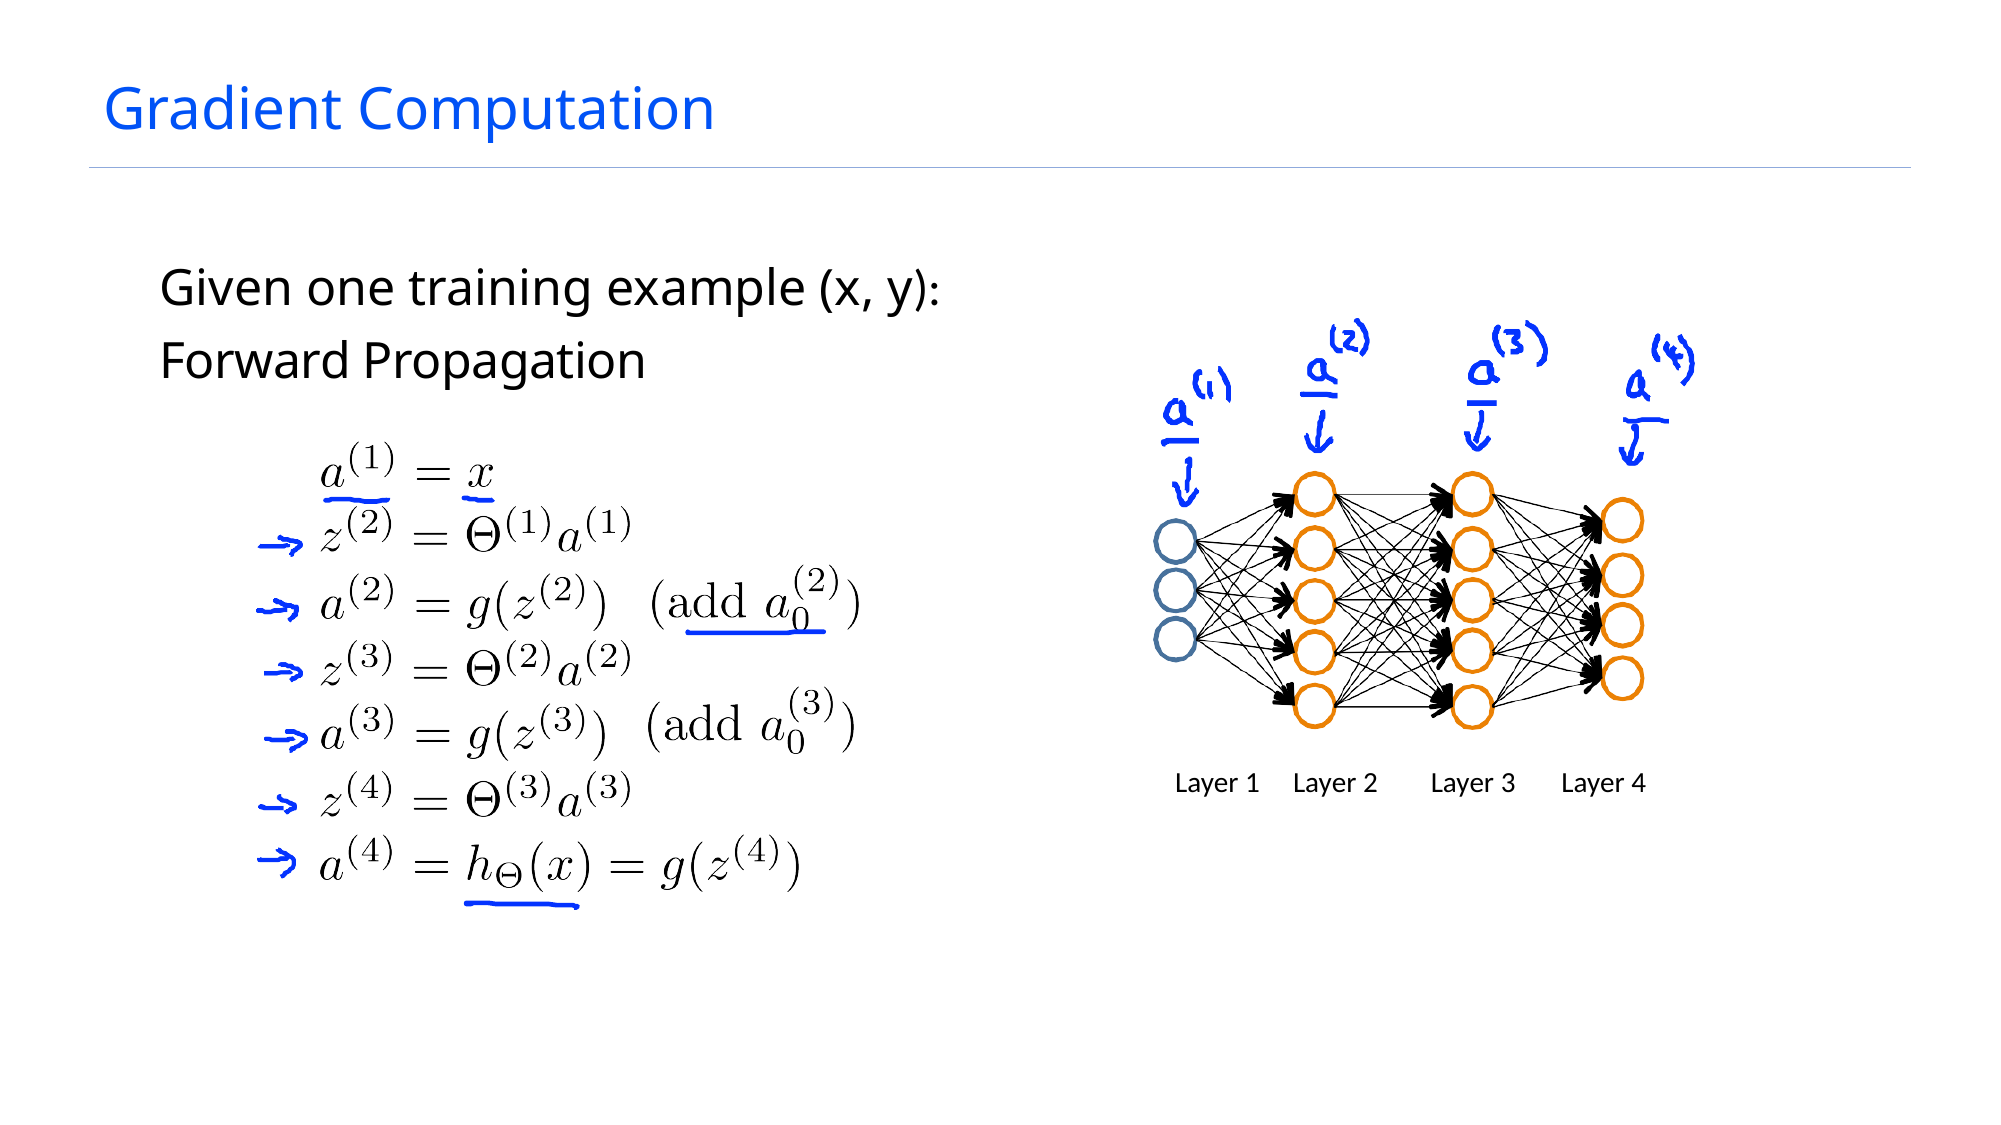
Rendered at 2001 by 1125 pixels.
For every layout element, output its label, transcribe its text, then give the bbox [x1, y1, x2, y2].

picture [320, 771, 630, 817]
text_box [320, 495, 630, 552]
text_box Layer 4 [1559, 761, 1668, 799]
text_box Given one training example (x, y): Forward Propagation [157, 242, 1124, 389]
text_box Layer 2 [1291, 761, 1399, 799]
text_box Layer 3 [1428, 761, 1537, 799]
picture [321, 441, 493, 487]
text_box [652, 564, 859, 636]
picture [321, 703, 605, 761]
picture [321, 573, 605, 631]
text_box [466, 902, 578, 908]
picture [264, 729, 308, 753]
title Gradient Computation [88, 45, 1882, 151]
picture [261, 662, 303, 683]
text_box Layer 1 [1173, 761, 1281, 799]
picture [320, 834, 799, 892]
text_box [1153, 318, 1695, 730]
picture [647, 686, 854, 754]
picture [258, 794, 297, 815]
picture [257, 846, 296, 879]
picture [256, 598, 299, 623]
picture [256, 534, 303, 557]
picture [320, 640, 630, 686]
